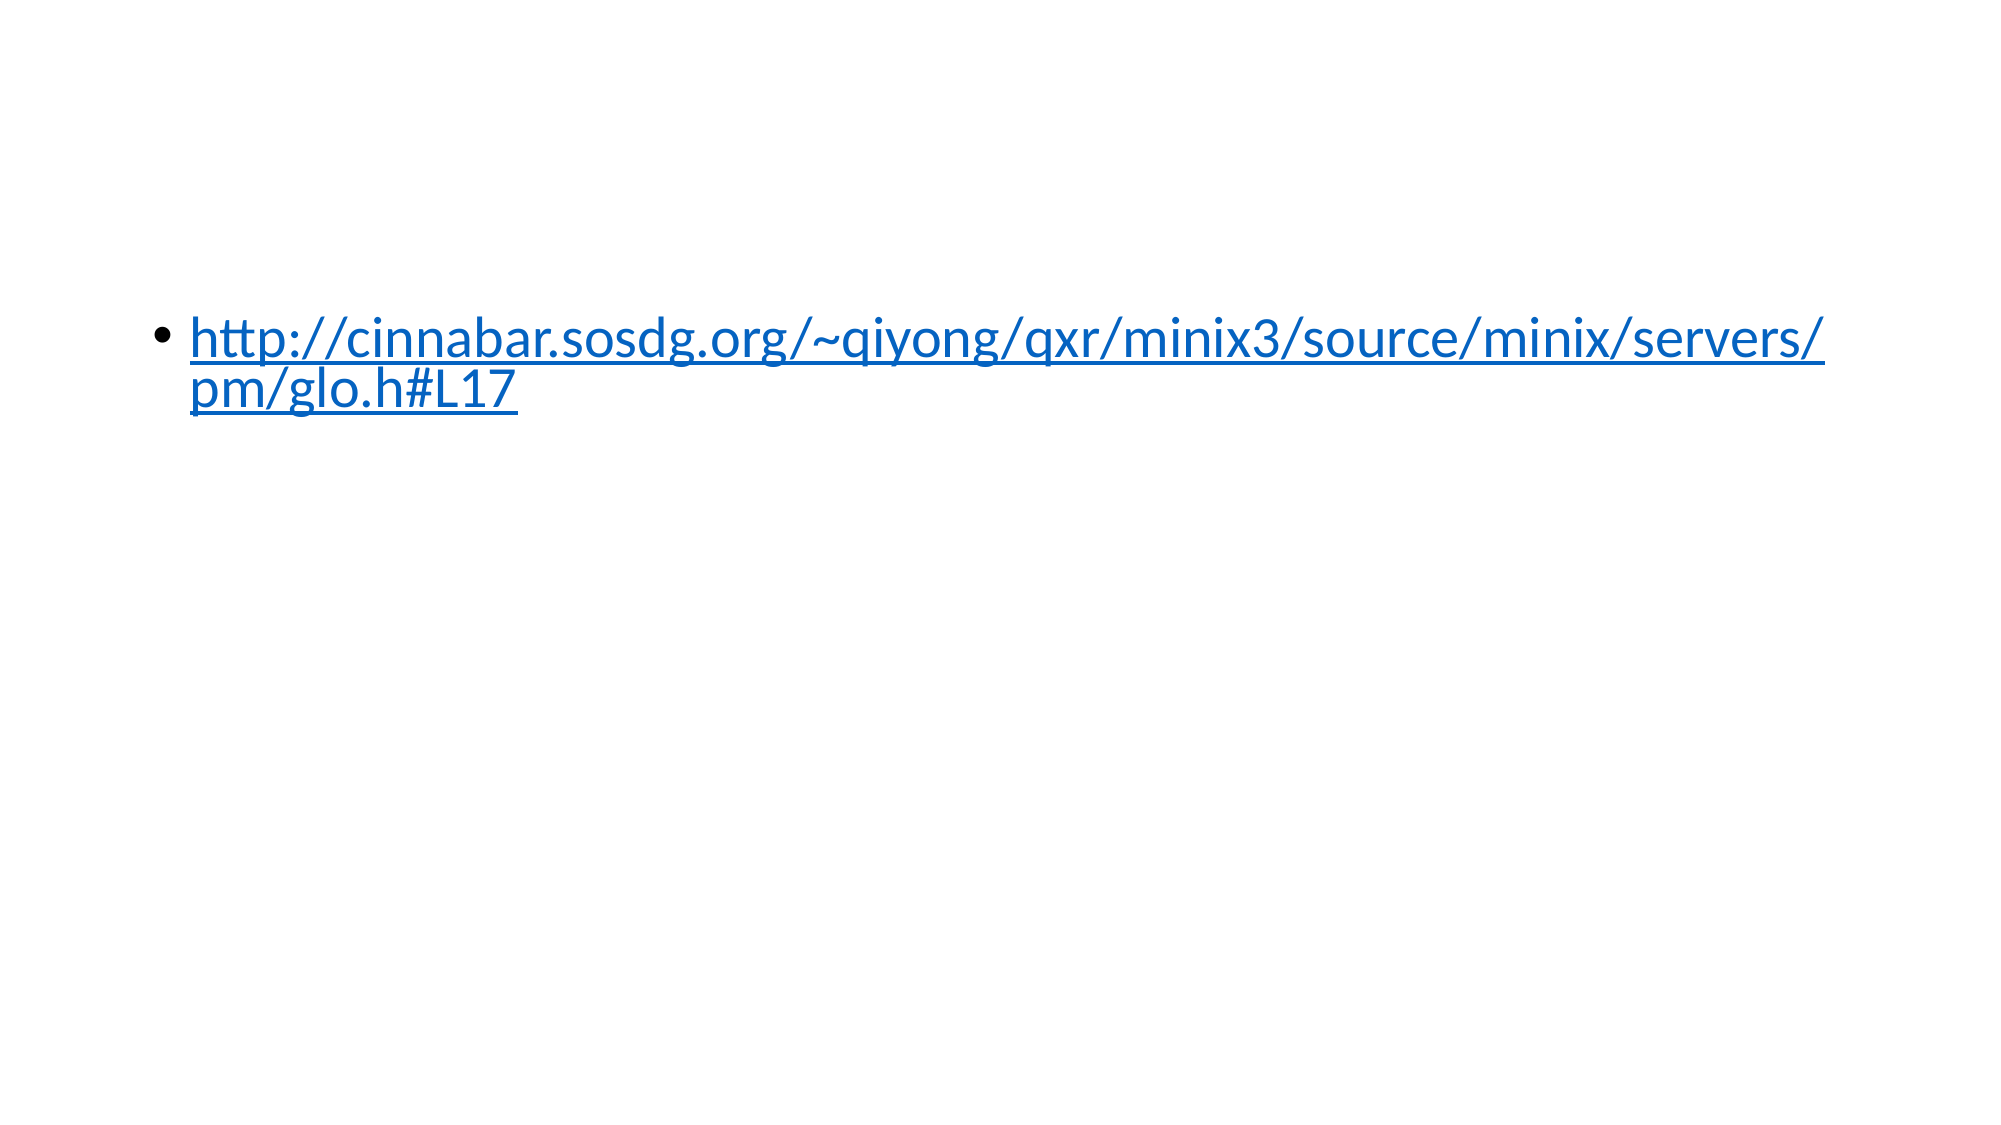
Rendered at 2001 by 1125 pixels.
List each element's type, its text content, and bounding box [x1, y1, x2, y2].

list http://cinnabar.sosdg.org/~qiyong/qxr/minix3/source/minix/servers/pm/glo.h#L17 [137, 299, 1863, 1014]
